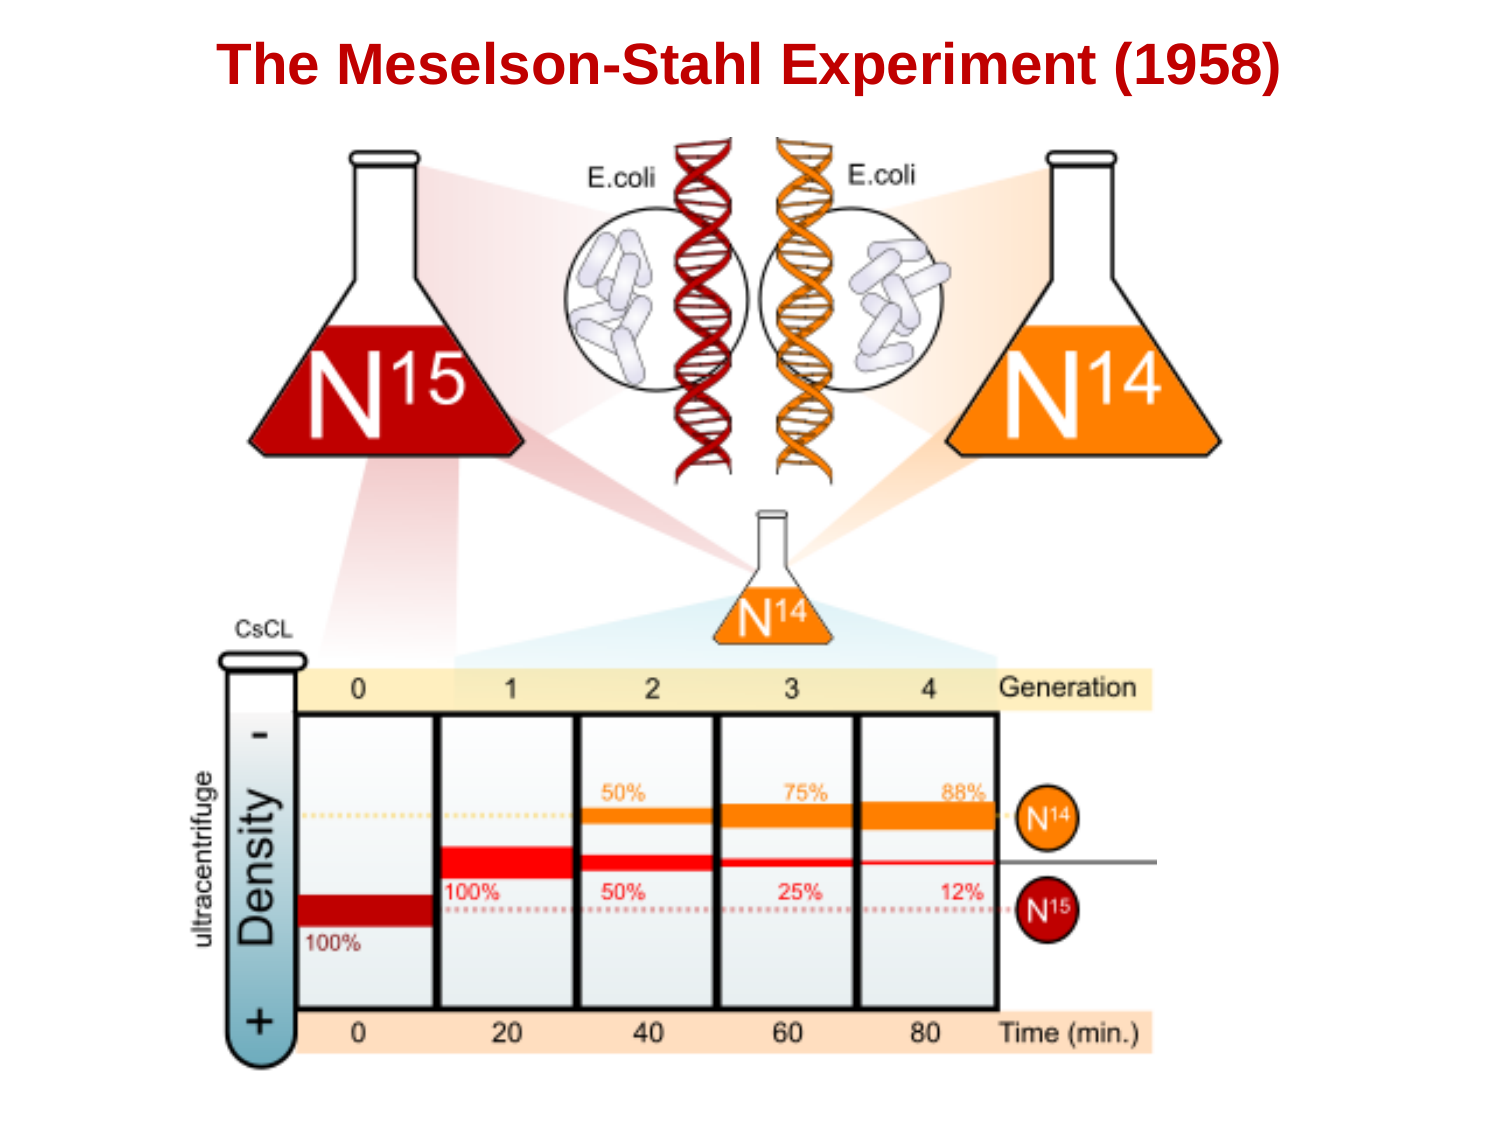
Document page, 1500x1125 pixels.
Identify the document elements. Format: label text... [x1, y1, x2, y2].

picture [177, 137, 1323, 1087]
text_box The Meselson-Stahl Experiment (1958) [162, 19, 1338, 104]
